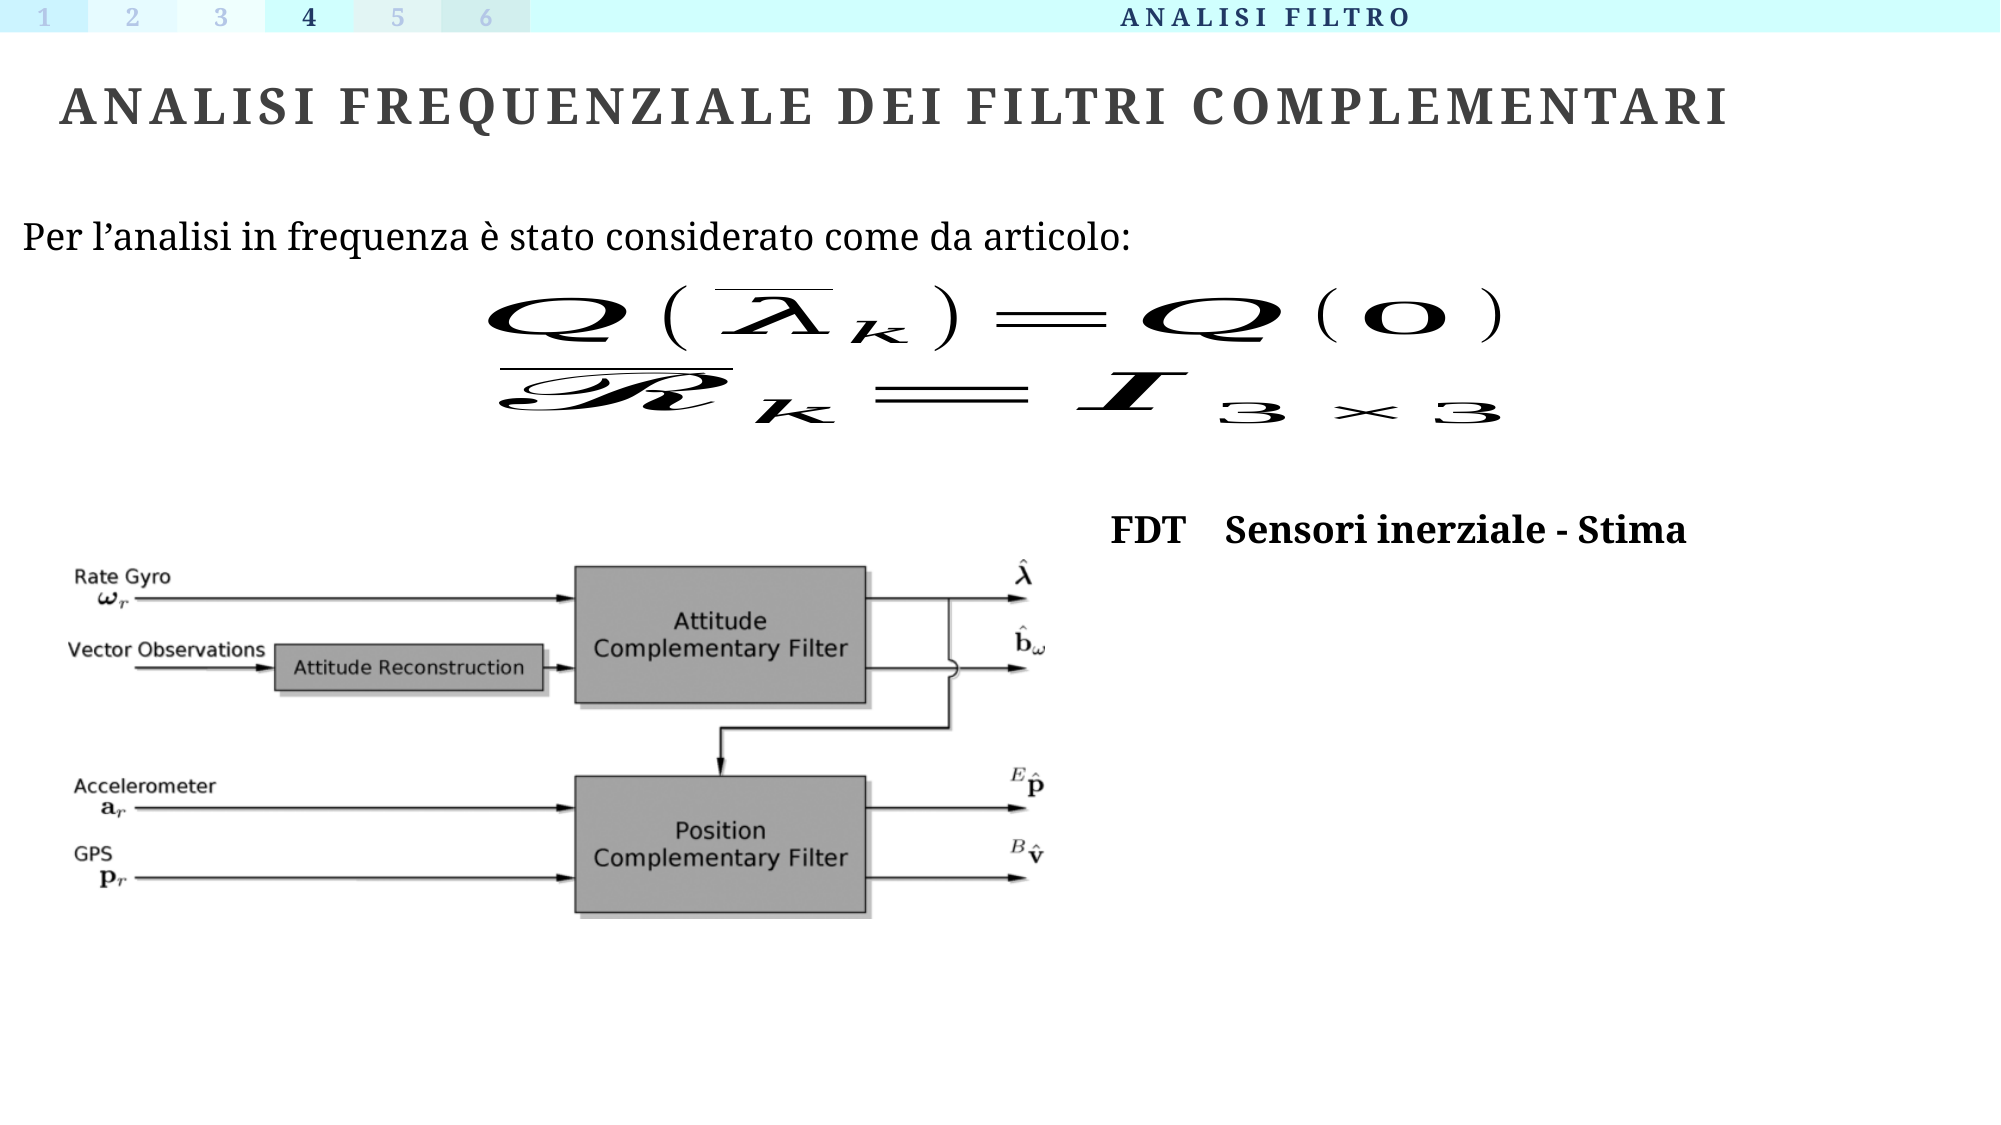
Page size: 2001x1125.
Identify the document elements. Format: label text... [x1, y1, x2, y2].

text_box FDT Sensori inerziale - Stima [1095, 499, 1714, 559]
text_box Per l’analisi in frequenza è stato considerato come da articolo: [8, 205, 1148, 266]
text_box ANALISI FREQUENZIALE DEI FILTRI COMPLEMENTARI [45, 66, 2000, 142]
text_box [0, 0, 2000, 33]
picture [68, 559, 1045, 920]
